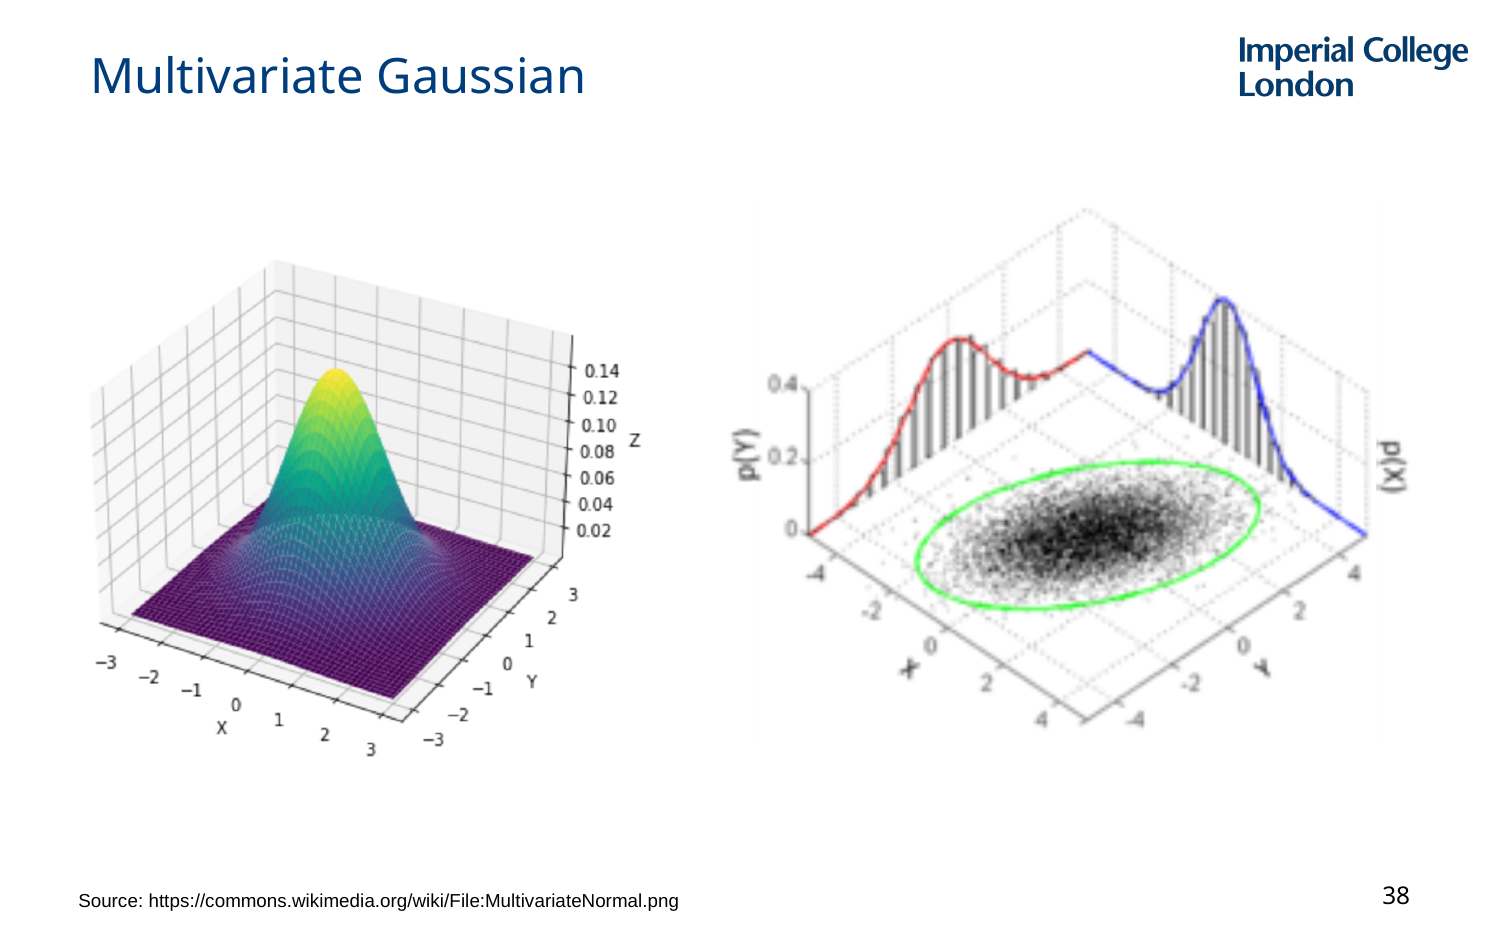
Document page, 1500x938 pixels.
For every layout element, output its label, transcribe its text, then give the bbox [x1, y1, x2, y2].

title Multivariate Gaussian [75, 0, 1425, 153]
picture [38, 199, 1427, 809]
slide_number 38 [1074, 872, 1426, 920]
picture [1425, 18, 1486, 114]
text_box Source: https://commons.wikimedia.org/wiki/File:MultivariateNormal.png [63, 880, 714, 919]
